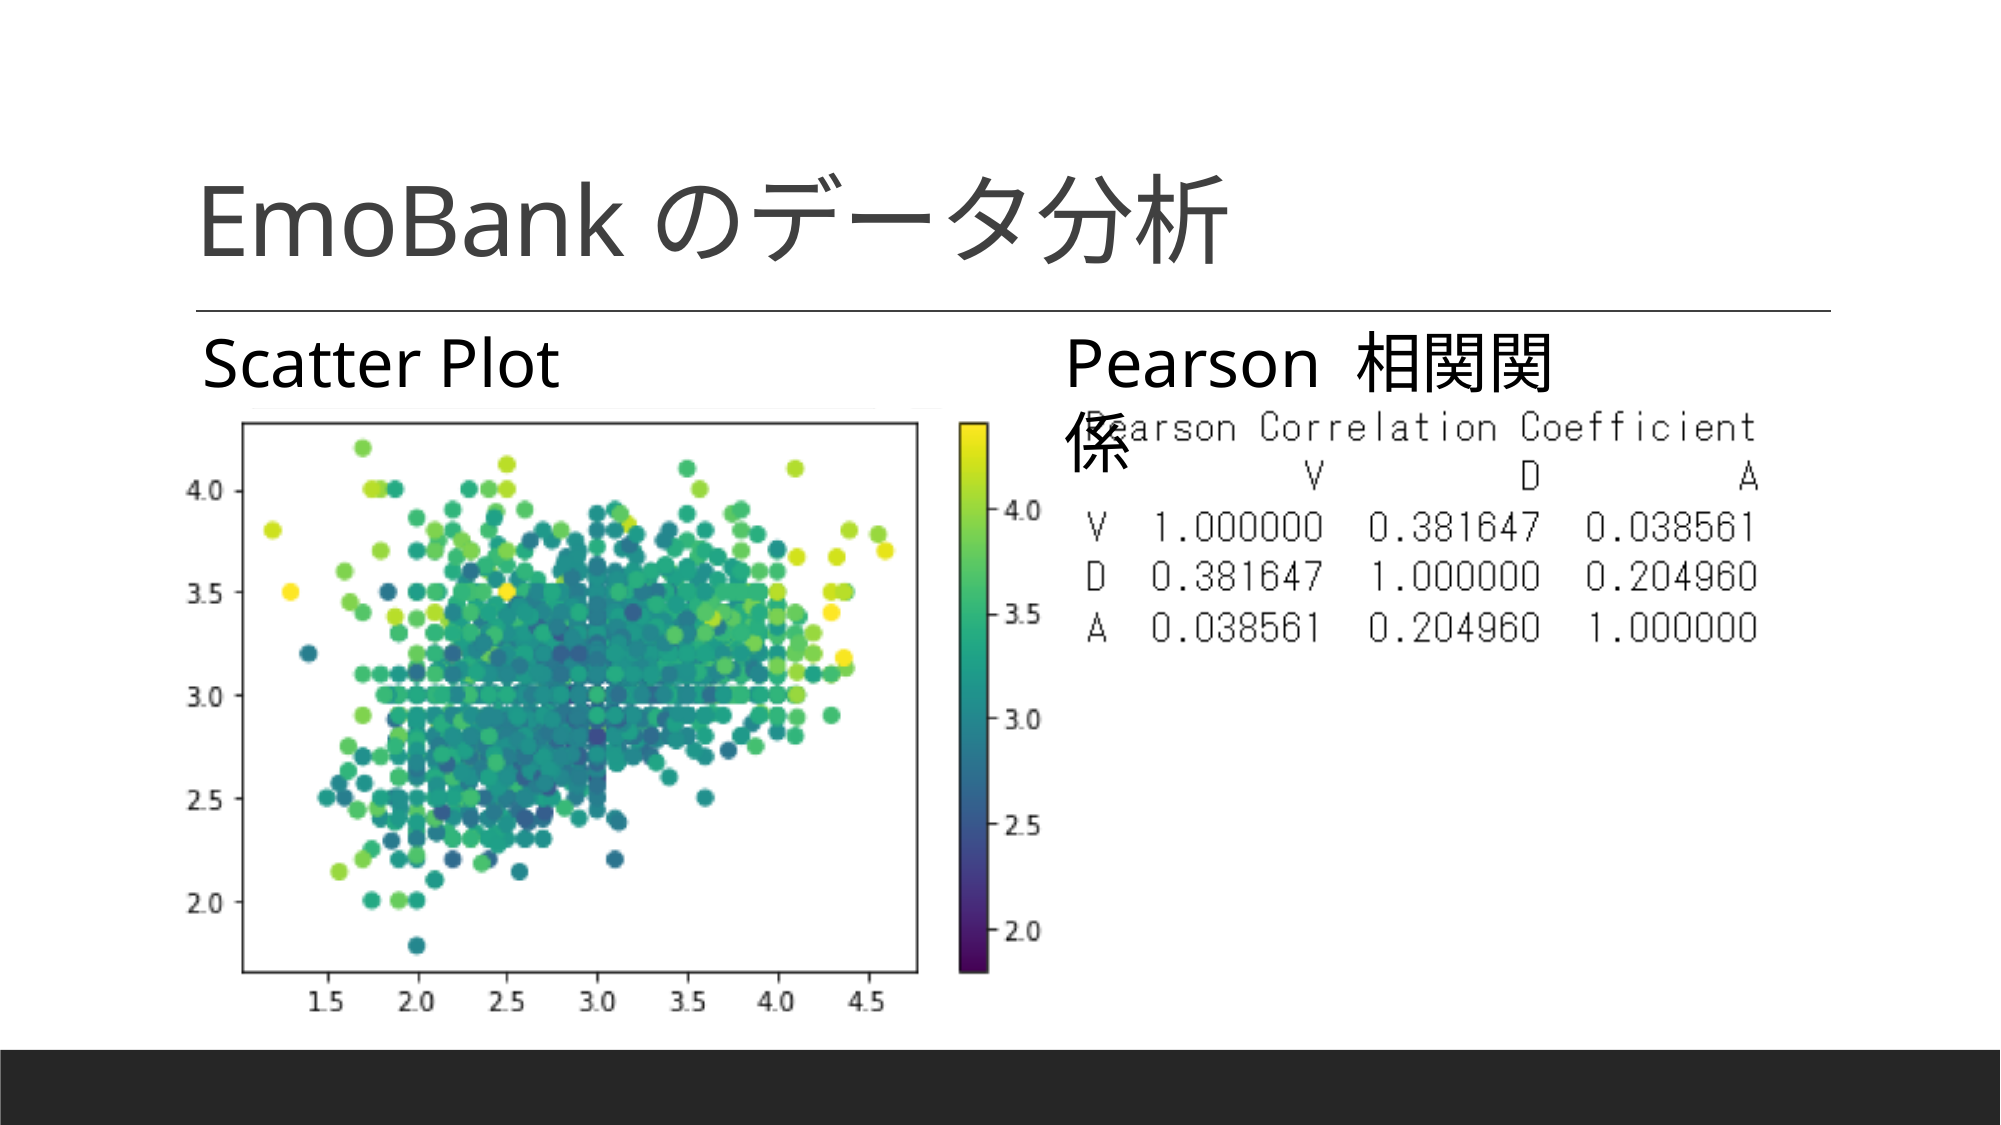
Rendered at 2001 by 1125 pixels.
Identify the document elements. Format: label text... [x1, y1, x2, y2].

text_box Pearson 相関関係 [1049, 313, 1623, 406]
text_box Scatter Plot [187, 313, 711, 391]
picture [1049, 408, 1787, 672]
picture [179, 392, 1046, 1041]
title EmoBankのデータ分析 [180, 47, 1830, 285]
